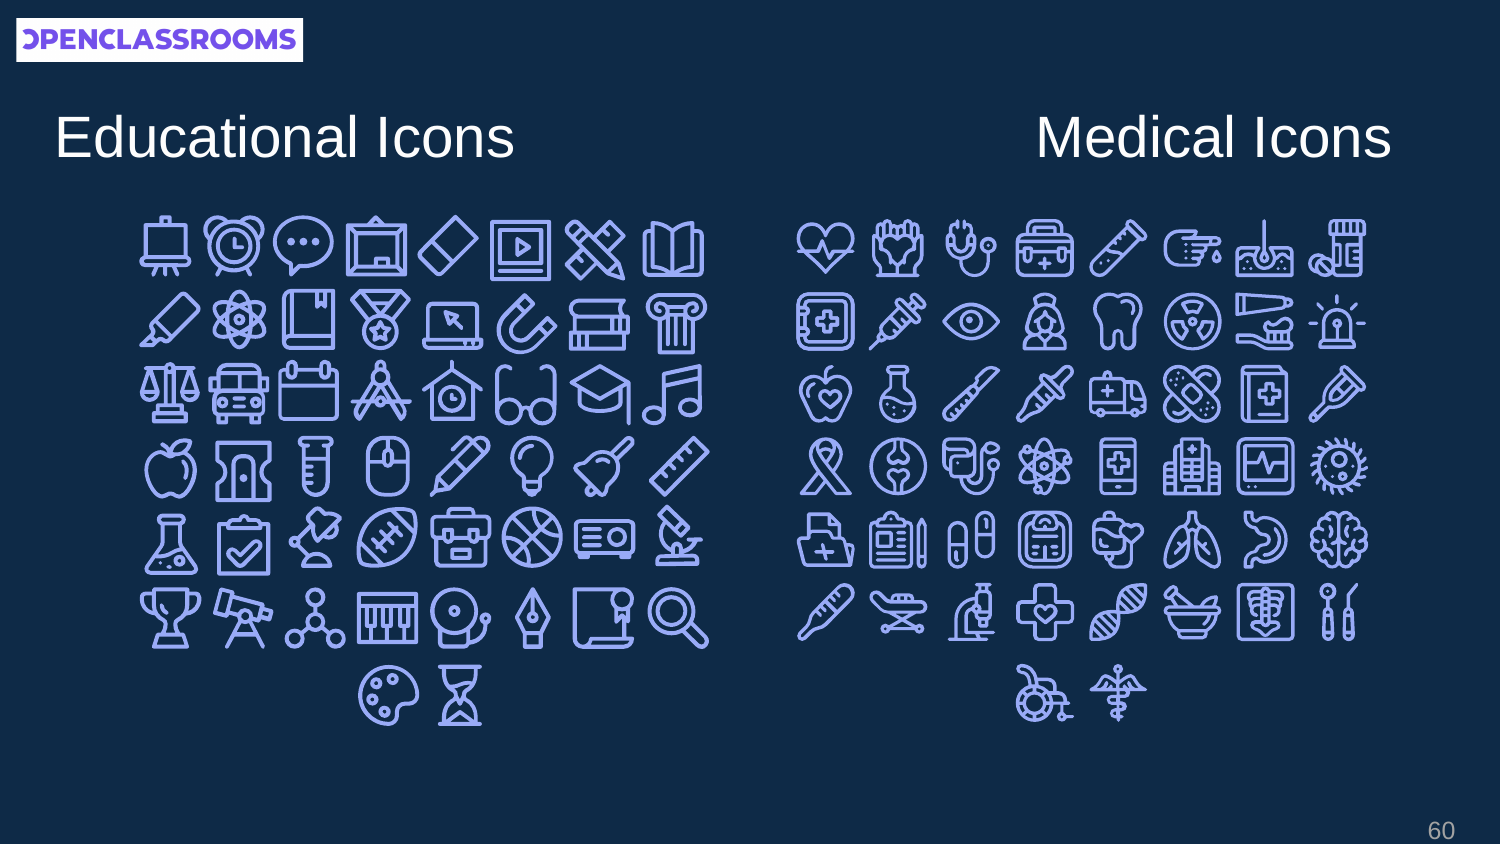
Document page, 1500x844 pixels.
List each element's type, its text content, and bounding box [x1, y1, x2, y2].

text_box [365, 435, 410, 497]
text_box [796, 512, 856, 568]
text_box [646, 586, 711, 650]
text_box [1243, 510, 1289, 569]
text_box [288, 506, 342, 568]
title Medical Icons [928, 83, 1500, 163]
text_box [947, 510, 996, 569]
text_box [1092, 292, 1144, 351]
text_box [941, 437, 1001, 496]
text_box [1163, 229, 1222, 267]
text_box [641, 363, 703, 426]
text_box [1022, 292, 1067, 351]
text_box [1091, 510, 1145, 569]
text_box [799, 437, 852, 496]
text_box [798, 364, 853, 423]
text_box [421, 301, 484, 350]
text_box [430, 506, 492, 568]
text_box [1236, 436, 1295, 496]
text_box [1162, 437, 1222, 496]
text_box [139, 362, 200, 424]
text_box [1015, 364, 1074, 423]
text_box [139, 291, 201, 348]
text_box [345, 215, 408, 277]
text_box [573, 518, 636, 560]
text_box [569, 364, 631, 426]
text_box [495, 364, 557, 426]
text_box [564, 219, 626, 281]
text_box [868, 510, 928, 569]
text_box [143, 438, 199, 499]
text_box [492, 292, 559, 355]
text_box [878, 364, 917, 424]
text_box [213, 587, 274, 649]
slide_number 60 [1133, 806, 1471, 844]
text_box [1235, 292, 1294, 351]
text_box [1088, 369, 1147, 418]
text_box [142, 513, 200, 575]
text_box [945, 218, 997, 278]
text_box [1015, 218, 1075, 278]
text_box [208, 362, 271, 425]
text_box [1162, 364, 1223, 424]
text_box [572, 587, 635, 649]
text_box [515, 587, 551, 649]
title Educational Icons [0, 83, 572, 163]
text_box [429, 587, 492, 649]
text_box [868, 292, 927, 351]
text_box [355, 506, 420, 568]
text_box [947, 582, 996, 641]
text_box [501, 506, 563, 568]
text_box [421, 359, 484, 422]
text_box [1015, 663, 1075, 722]
text_box [1163, 510, 1222, 569]
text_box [1236, 582, 1295, 642]
text_box [797, 583, 855, 641]
text_box [1089, 663, 1148, 722]
text_box [356, 591, 419, 645]
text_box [1017, 510, 1073, 569]
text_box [215, 440, 272, 503]
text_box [1088, 218, 1148, 278]
text_box [417, 214, 479, 277]
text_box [1099, 437, 1138, 496]
text_box [278, 359, 339, 421]
text_box [437, 664, 482, 726]
text_box [568, 298, 630, 351]
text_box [1307, 293, 1367, 350]
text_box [1240, 364, 1289, 424]
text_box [796, 292, 855, 351]
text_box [1017, 437, 1074, 496]
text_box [356, 664, 420, 727]
text_box [350, 360, 412, 422]
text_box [941, 302, 1001, 341]
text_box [1235, 218, 1294, 278]
text_box [645, 293, 708, 355]
text_box [869, 590, 928, 634]
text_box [1309, 437, 1369, 496]
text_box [216, 513, 271, 576]
text_box [284, 587, 346, 649]
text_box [572, 435, 636, 498]
text_box [1308, 364, 1367, 423]
text_box [655, 504, 703, 567]
text_box [649, 435, 710, 497]
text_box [1163, 292, 1222, 351]
text_box [1163, 584, 1222, 640]
text_box [281, 288, 336, 350]
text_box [271, 215, 335, 277]
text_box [1319, 582, 1359, 642]
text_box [211, 289, 268, 350]
text_box [642, 221, 704, 277]
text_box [489, 219, 552, 282]
text_box [1089, 583, 1148, 641]
text_box [872, 219, 924, 278]
text_box [139, 215, 192, 277]
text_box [349, 288, 412, 351]
text_box [1308, 219, 1367, 278]
text_box [942, 365, 1001, 422]
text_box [1015, 582, 1075, 642]
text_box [1309, 510, 1369, 569]
picture [16, 18, 304, 62]
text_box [201, 215, 268, 277]
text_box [509, 435, 556, 498]
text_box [139, 587, 202, 649]
text_box [869, 437, 928, 496]
text_box [796, 222, 855, 274]
text_box [429, 435, 491, 497]
text_box [297, 435, 334, 497]
